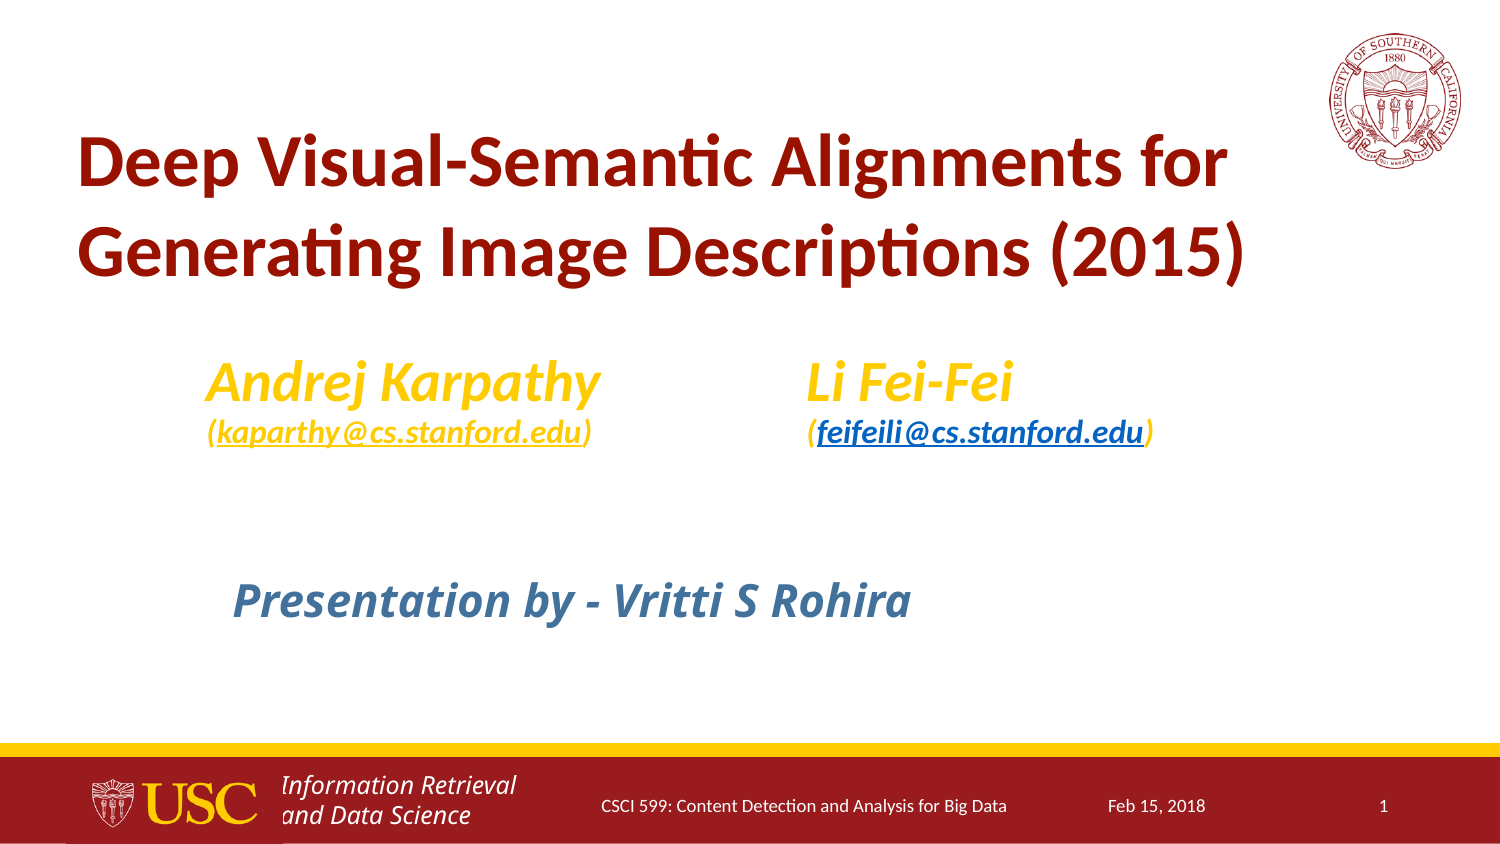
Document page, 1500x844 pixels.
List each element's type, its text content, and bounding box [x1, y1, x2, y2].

subtitle Andrej Karpathy Li Fei-Fei (kaparthy@cs.stanford.edu) (feifeili@cs.stanford.edu) [198, 343, 1271, 460]
slide_number 1 [1319, 782, 1397, 827]
footer CSCI 599: Content Detection and Analysis for Big Data [568, 782, 1041, 827]
text_box Deep Visual-Semantic Alignments for Generating Image Descriptions (2015) [68, 106, 1271, 343]
picture [66, 762, 283, 844]
text_box Presentation by - Vritti S Rohira [221, 559, 1128, 625]
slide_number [1093, 782, 1308, 827]
picture [1329, 33, 1461, 169]
